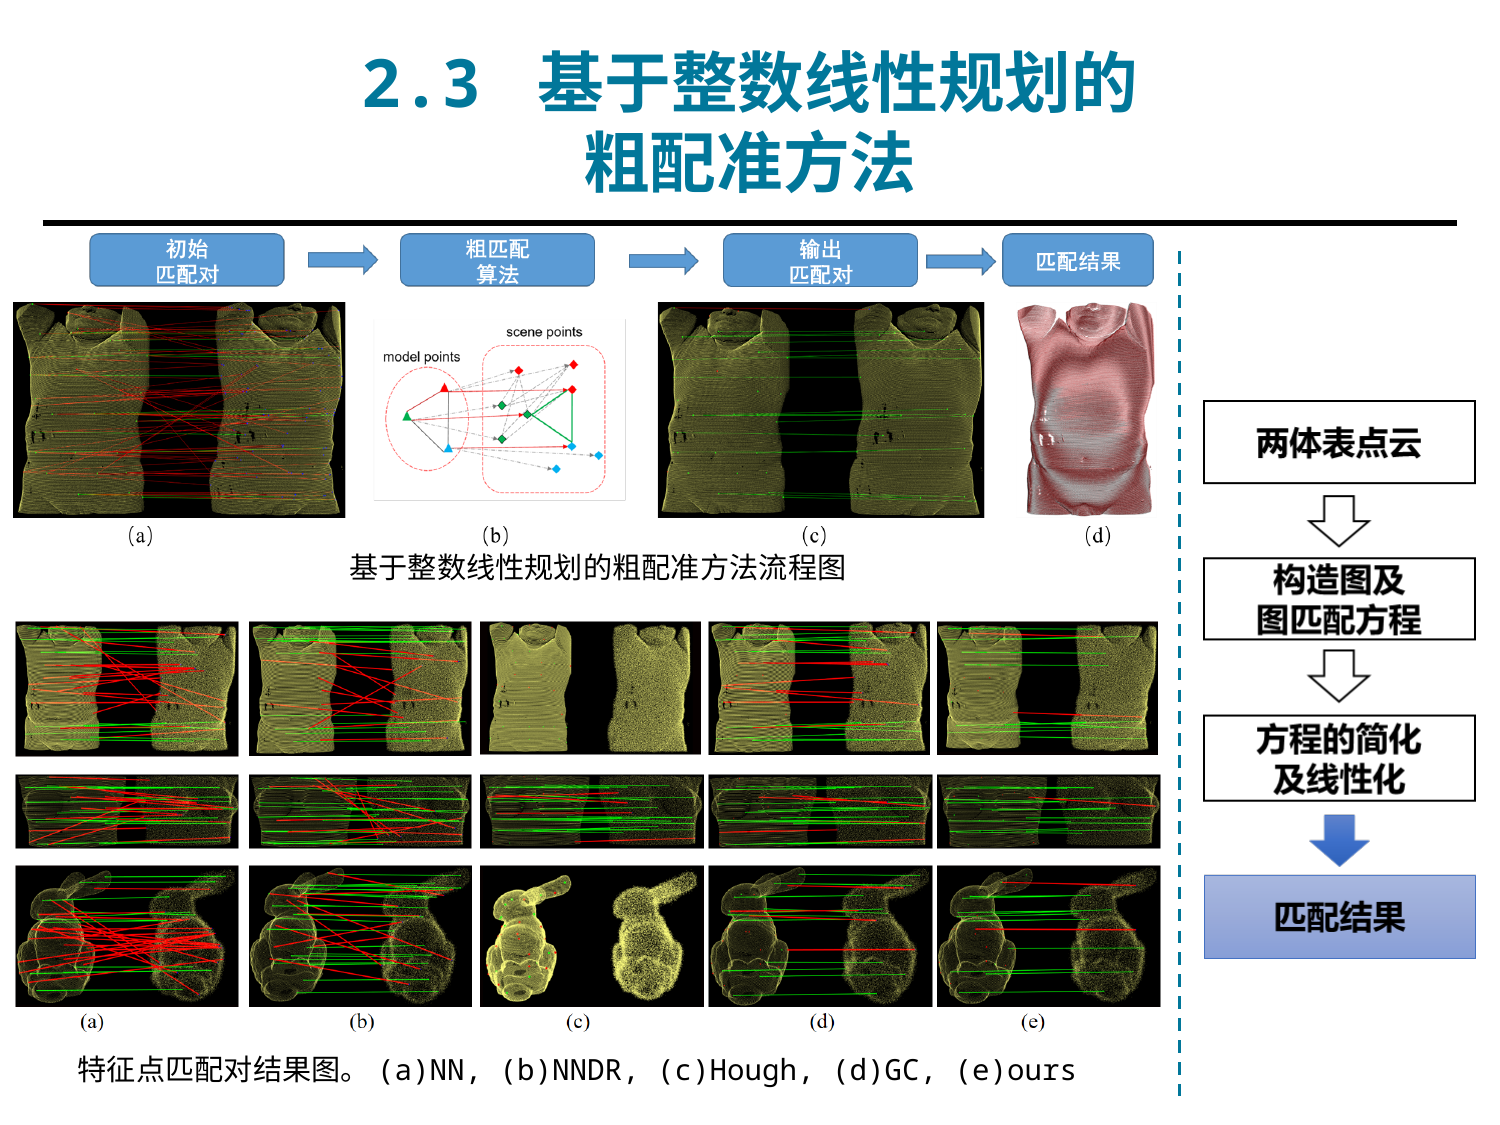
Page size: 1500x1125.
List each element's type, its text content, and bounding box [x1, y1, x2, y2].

text_box 2.3 基于整数线性规划的粗配准方法 [320, 33, 1180, 209]
picture [1203, 400, 1476, 959]
text_box 基于整数线性规划的粗配准方法流程图 [295, 562, 901, 592]
picture [12, 614, 1161, 1036]
picture [13, 226, 1157, 562]
text_box 特征点匹配对结果图。(a)NN, (b)NNDR, (c)Hough, (d)GC, (e)ours [0, 1043, 1155, 1094]
